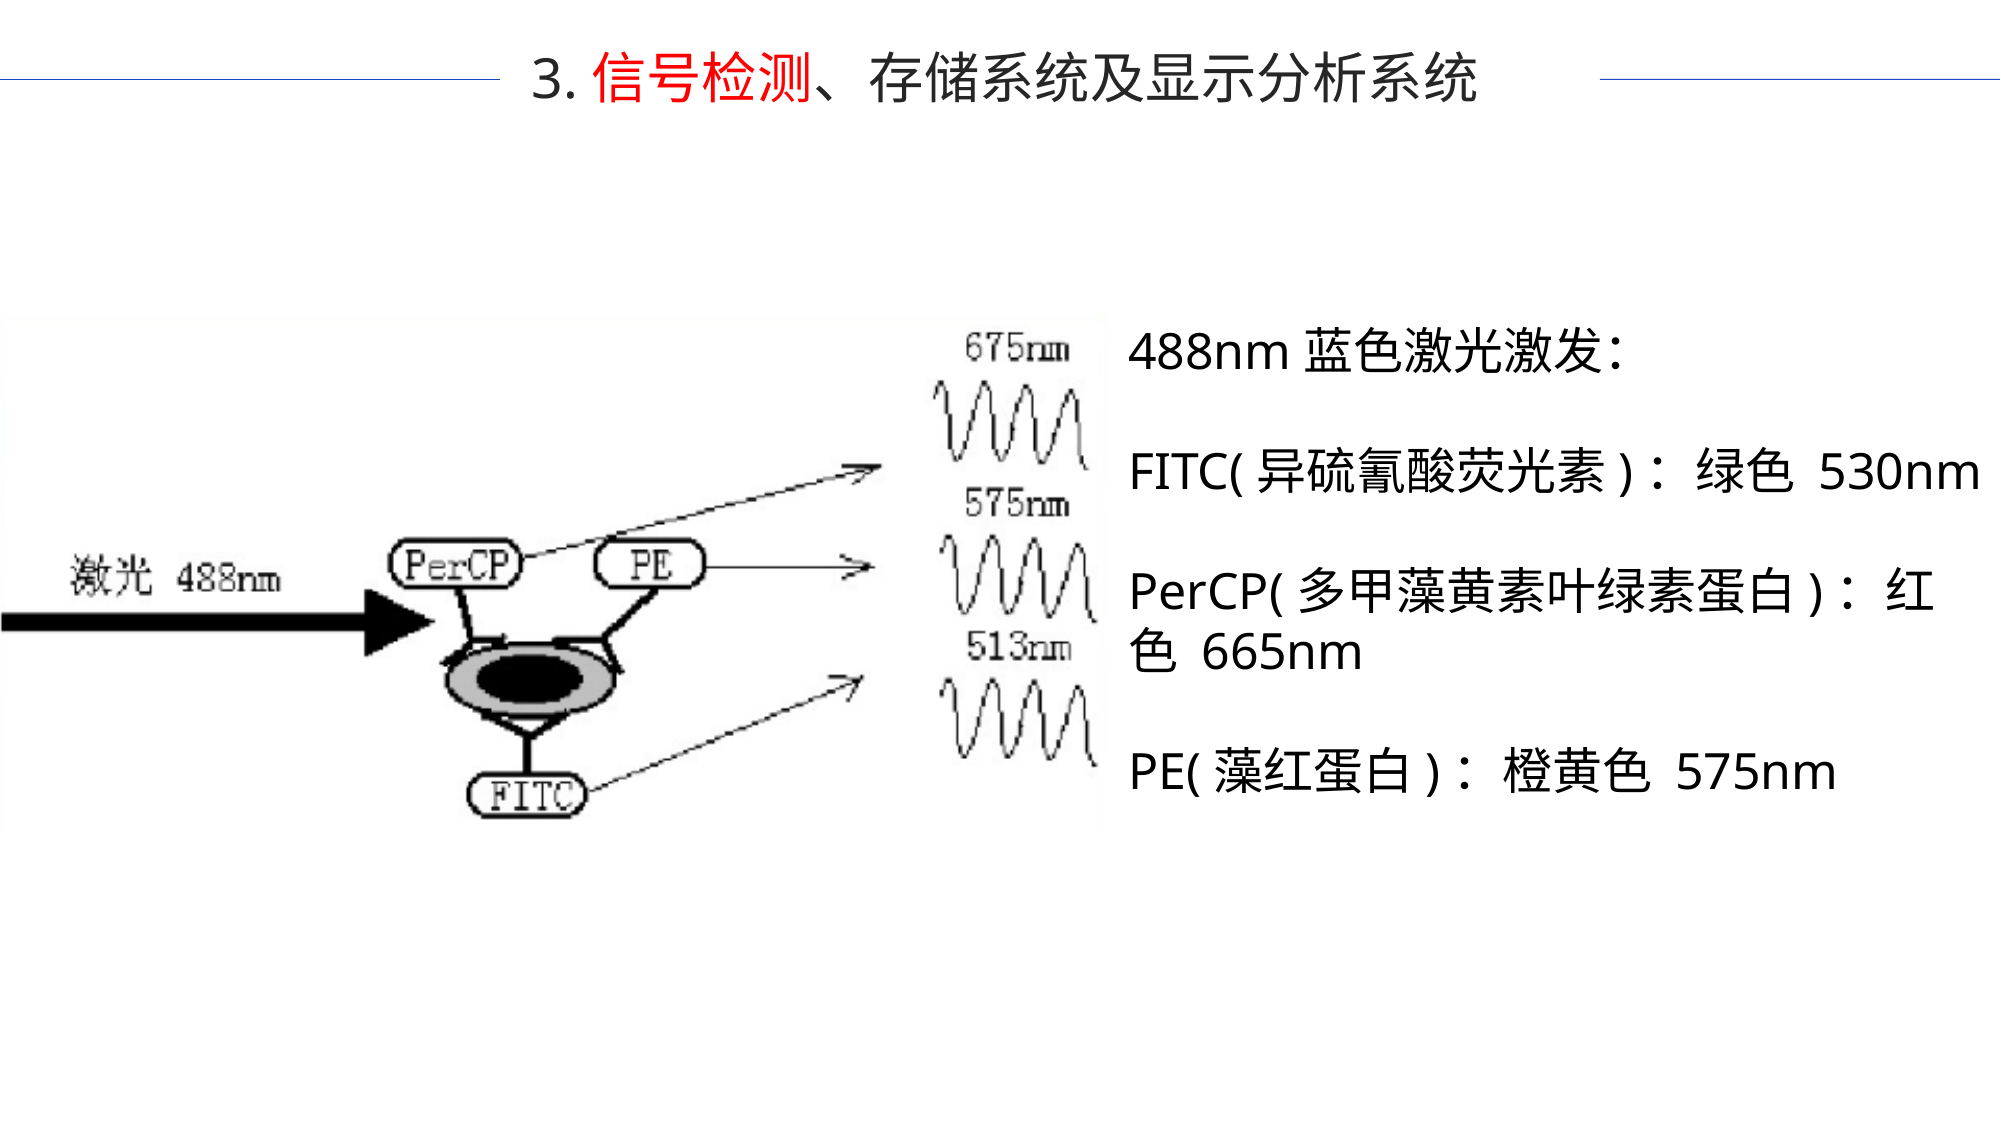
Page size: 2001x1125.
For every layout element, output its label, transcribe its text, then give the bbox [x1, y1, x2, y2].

text_box 3.信号检测、存储系统及显示分析系统 [516, 35, 1834, 117]
picture [0, 312, 1109, 830]
text_box 488nm蓝色激光激发： FITC(异硫氰酸荧光素)：绿色 530nm PerCP(多甲藻黄素叶绿素蛋白)：红色 665nm PE(藻红蛋白)：橙黄色 575nm [1113, 312, 2000, 808]
